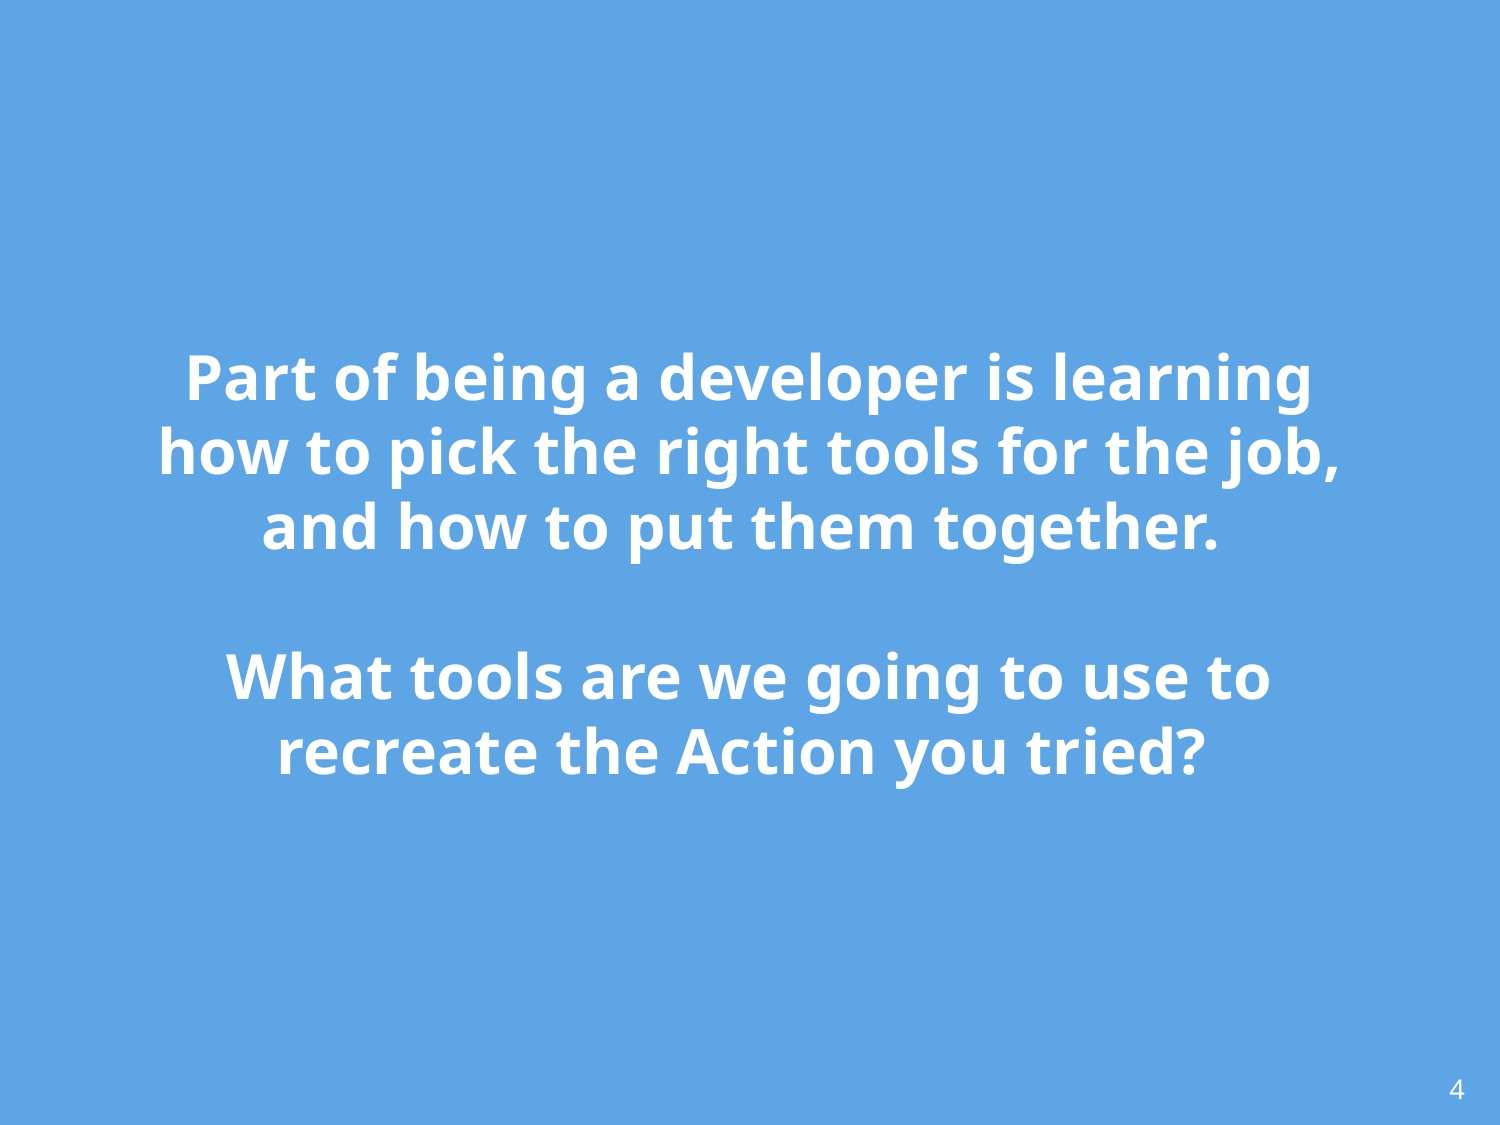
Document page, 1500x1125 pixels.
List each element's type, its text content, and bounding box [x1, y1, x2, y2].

title Part of being a developer is learning how to pick the right tools for the job, and how to put them together. What tools are we going to use to recreate the Action you tried? [98, 128, 1402, 997]
slide_number 4 [1389, 1057, 1480, 1125]
